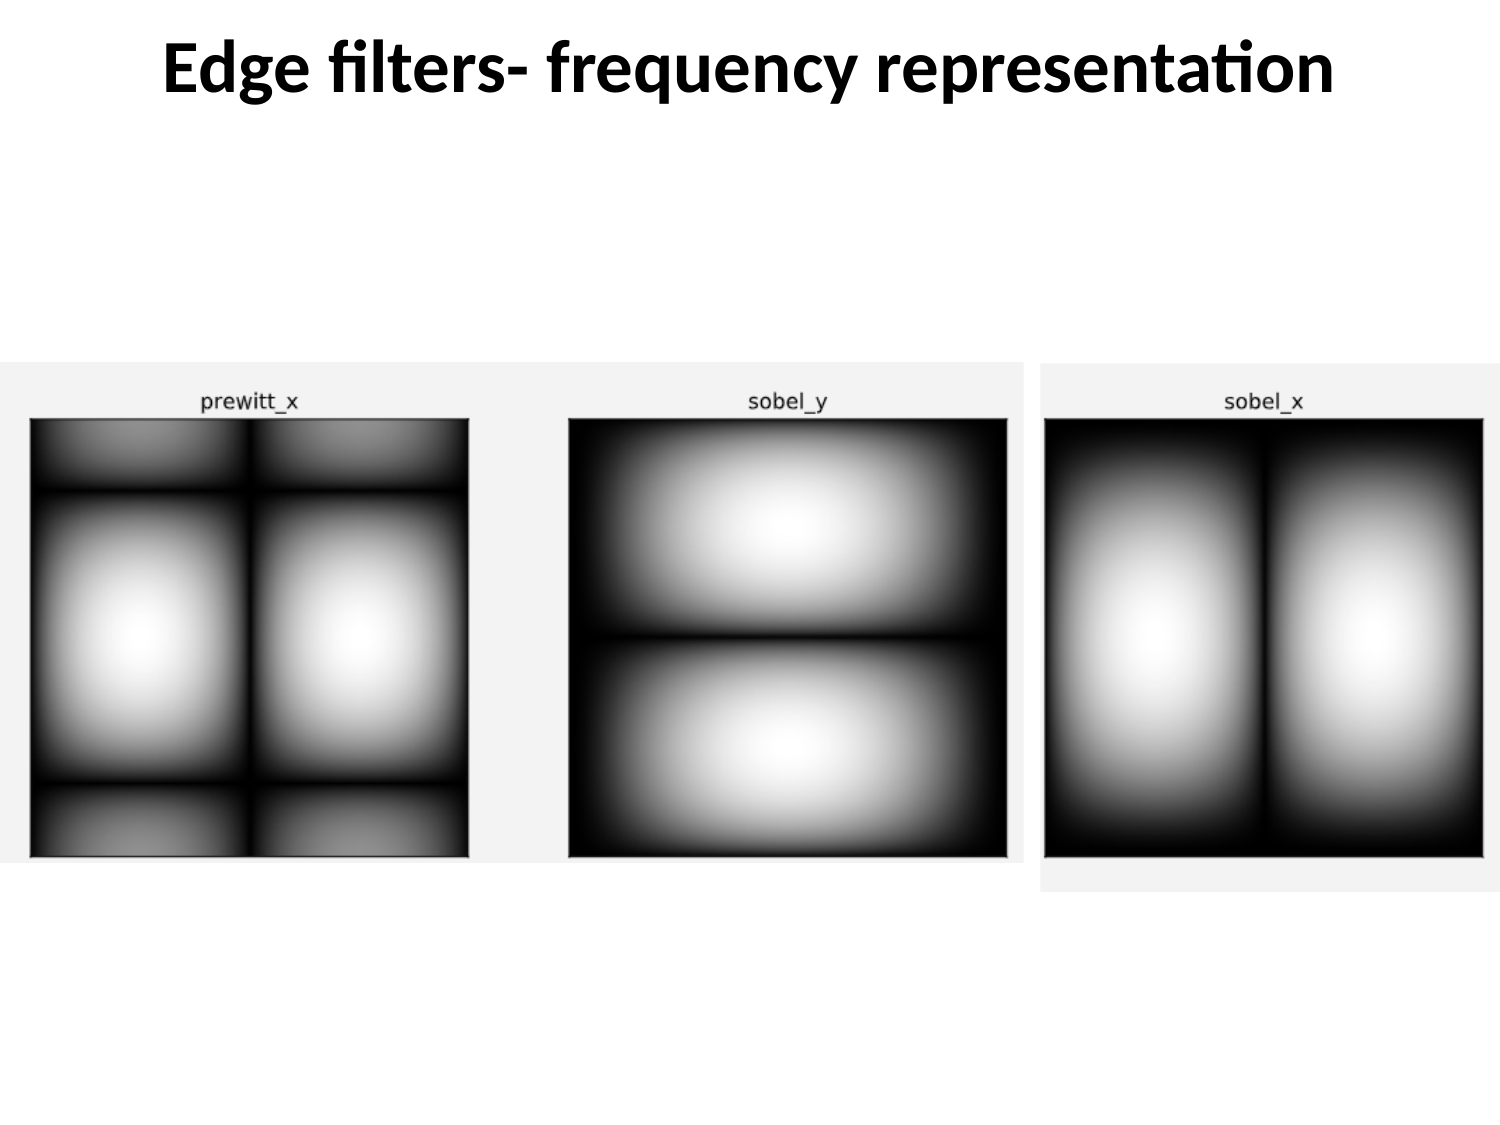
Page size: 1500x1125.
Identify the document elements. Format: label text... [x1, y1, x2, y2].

title Edge filters- frequency representation [24, 0, 1475, 125]
picture [0, 362, 1024, 863]
picture [1039, 362, 1500, 892]
